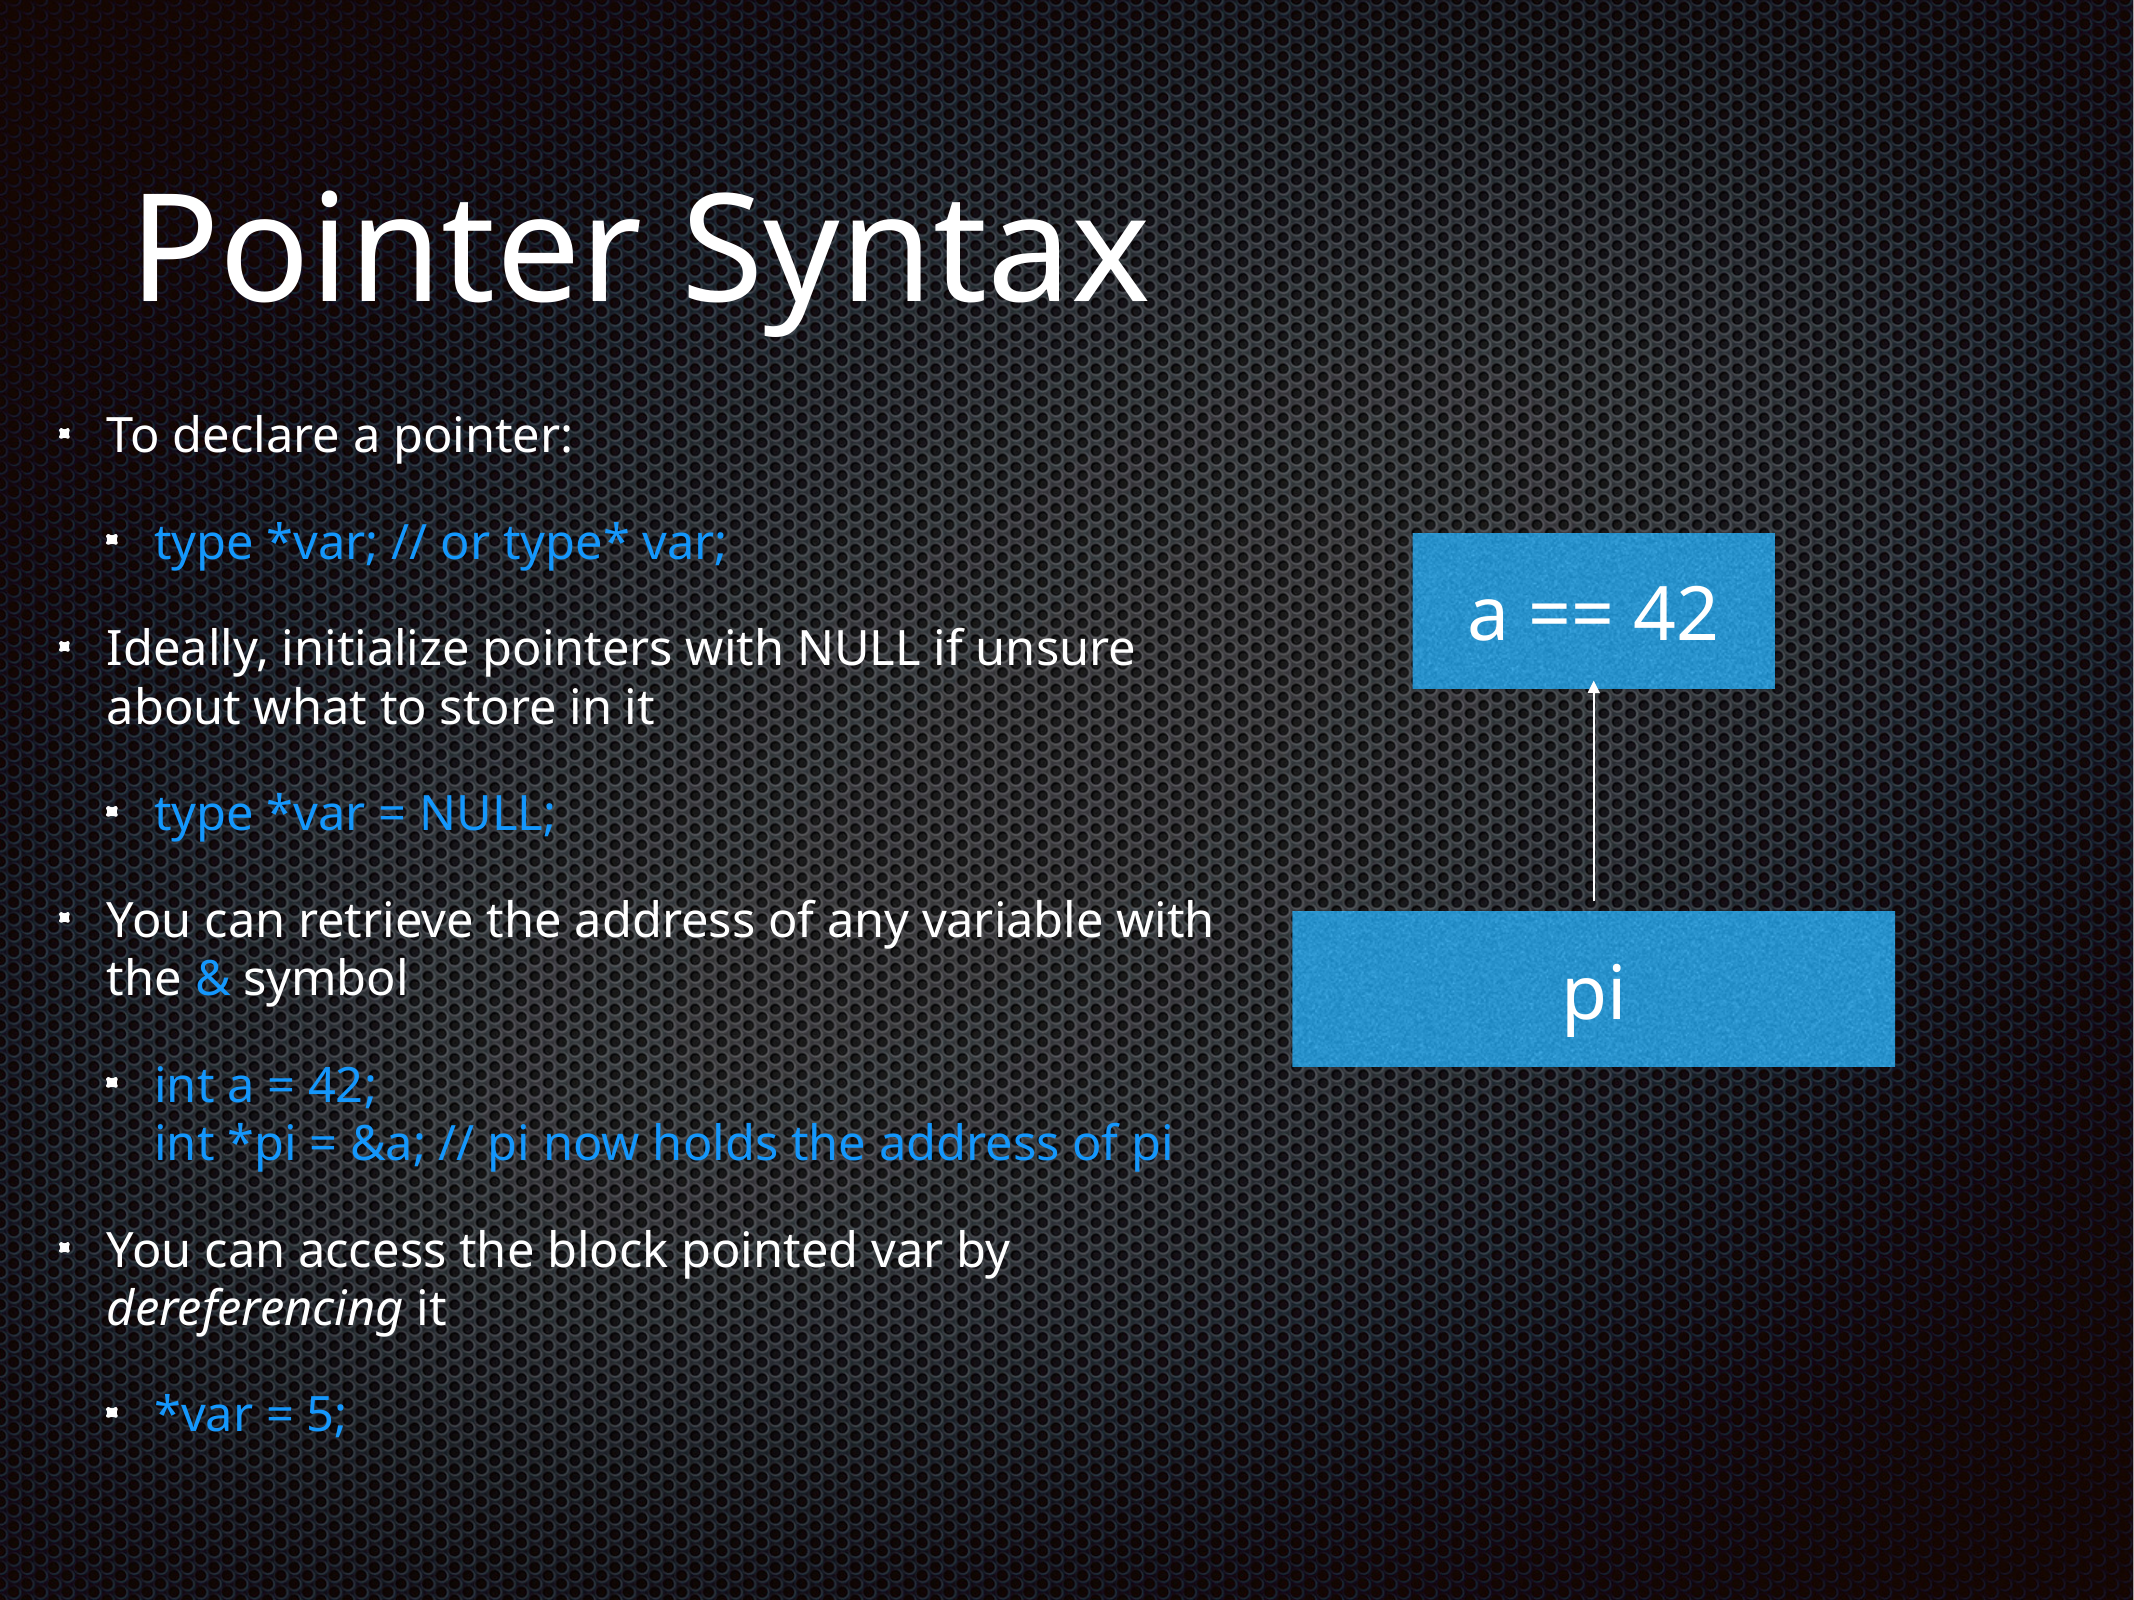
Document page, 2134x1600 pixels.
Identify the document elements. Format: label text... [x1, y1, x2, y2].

text_box [1587, 680, 1600, 902]
text_box a == 42 [1412, 533, 1775, 689]
list To declare a pointer: type *var; // or type* var; Ideally, initialize pointers with NULL if unsure about what to store in it type *var = NULL; You can retrieve the address of any variable with the & symbol int a = 42; int *pi = &a; // pi now holds the address of pi You can access the block pointed var by dereferencing it *var = 5; [58, 339, 1262, 1507]
picture [0, 0, 2134, 1600]
text_box pi [1292, 911, 1896, 1067]
title Pointer Syntax [128, 41, 2005, 443]
